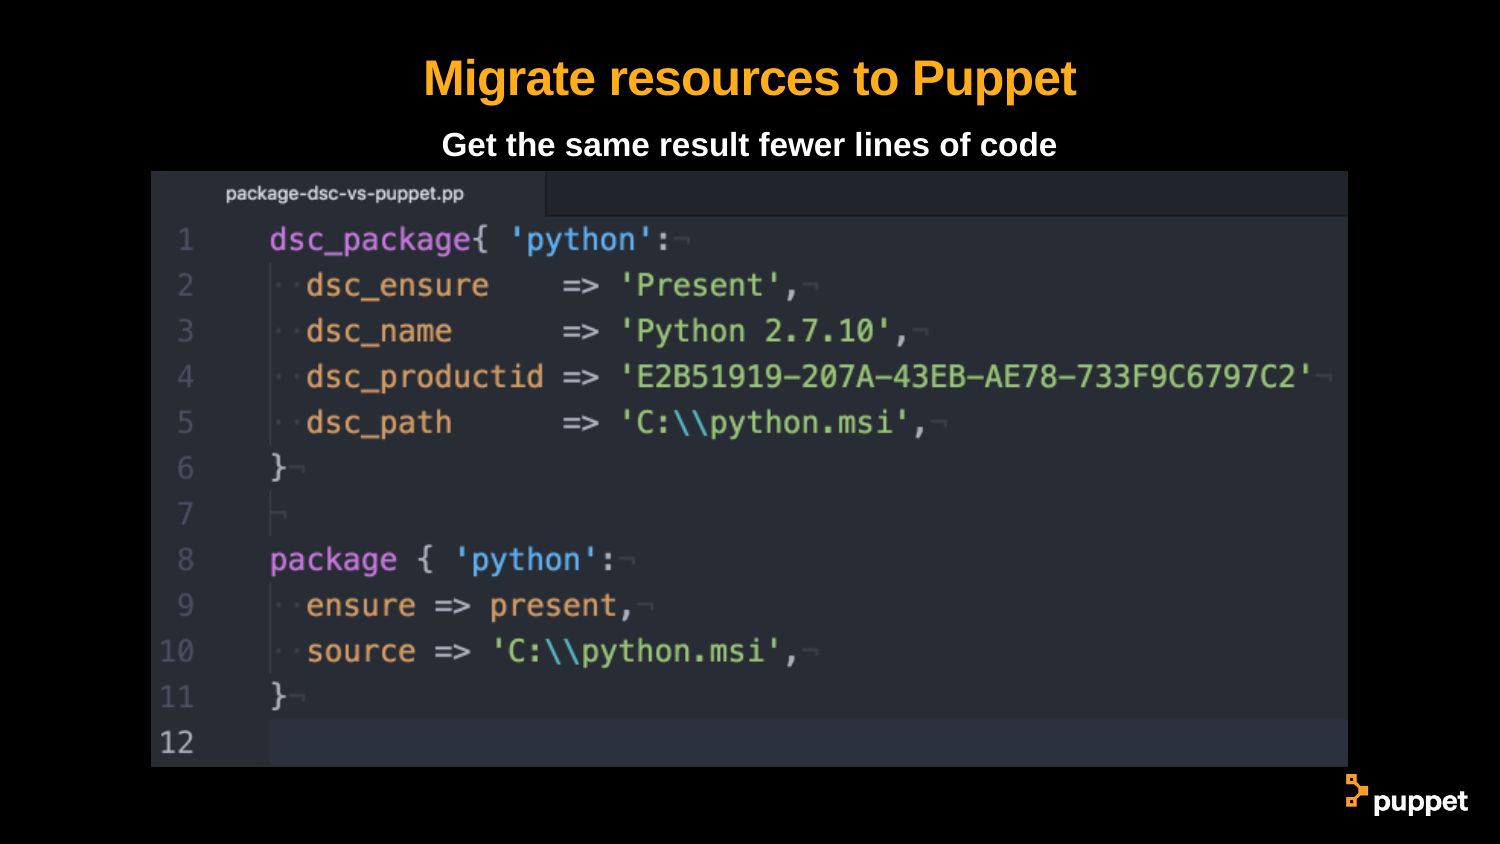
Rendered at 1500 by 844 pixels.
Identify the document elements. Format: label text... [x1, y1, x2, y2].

picture [151, 171, 1349, 767]
title Migrate resources to Puppet [0, 0, 1500, 108]
subtitle Get the same result fewer lines of code [0, 108, 1500, 172]
picture [1346, 774, 1468, 816]
